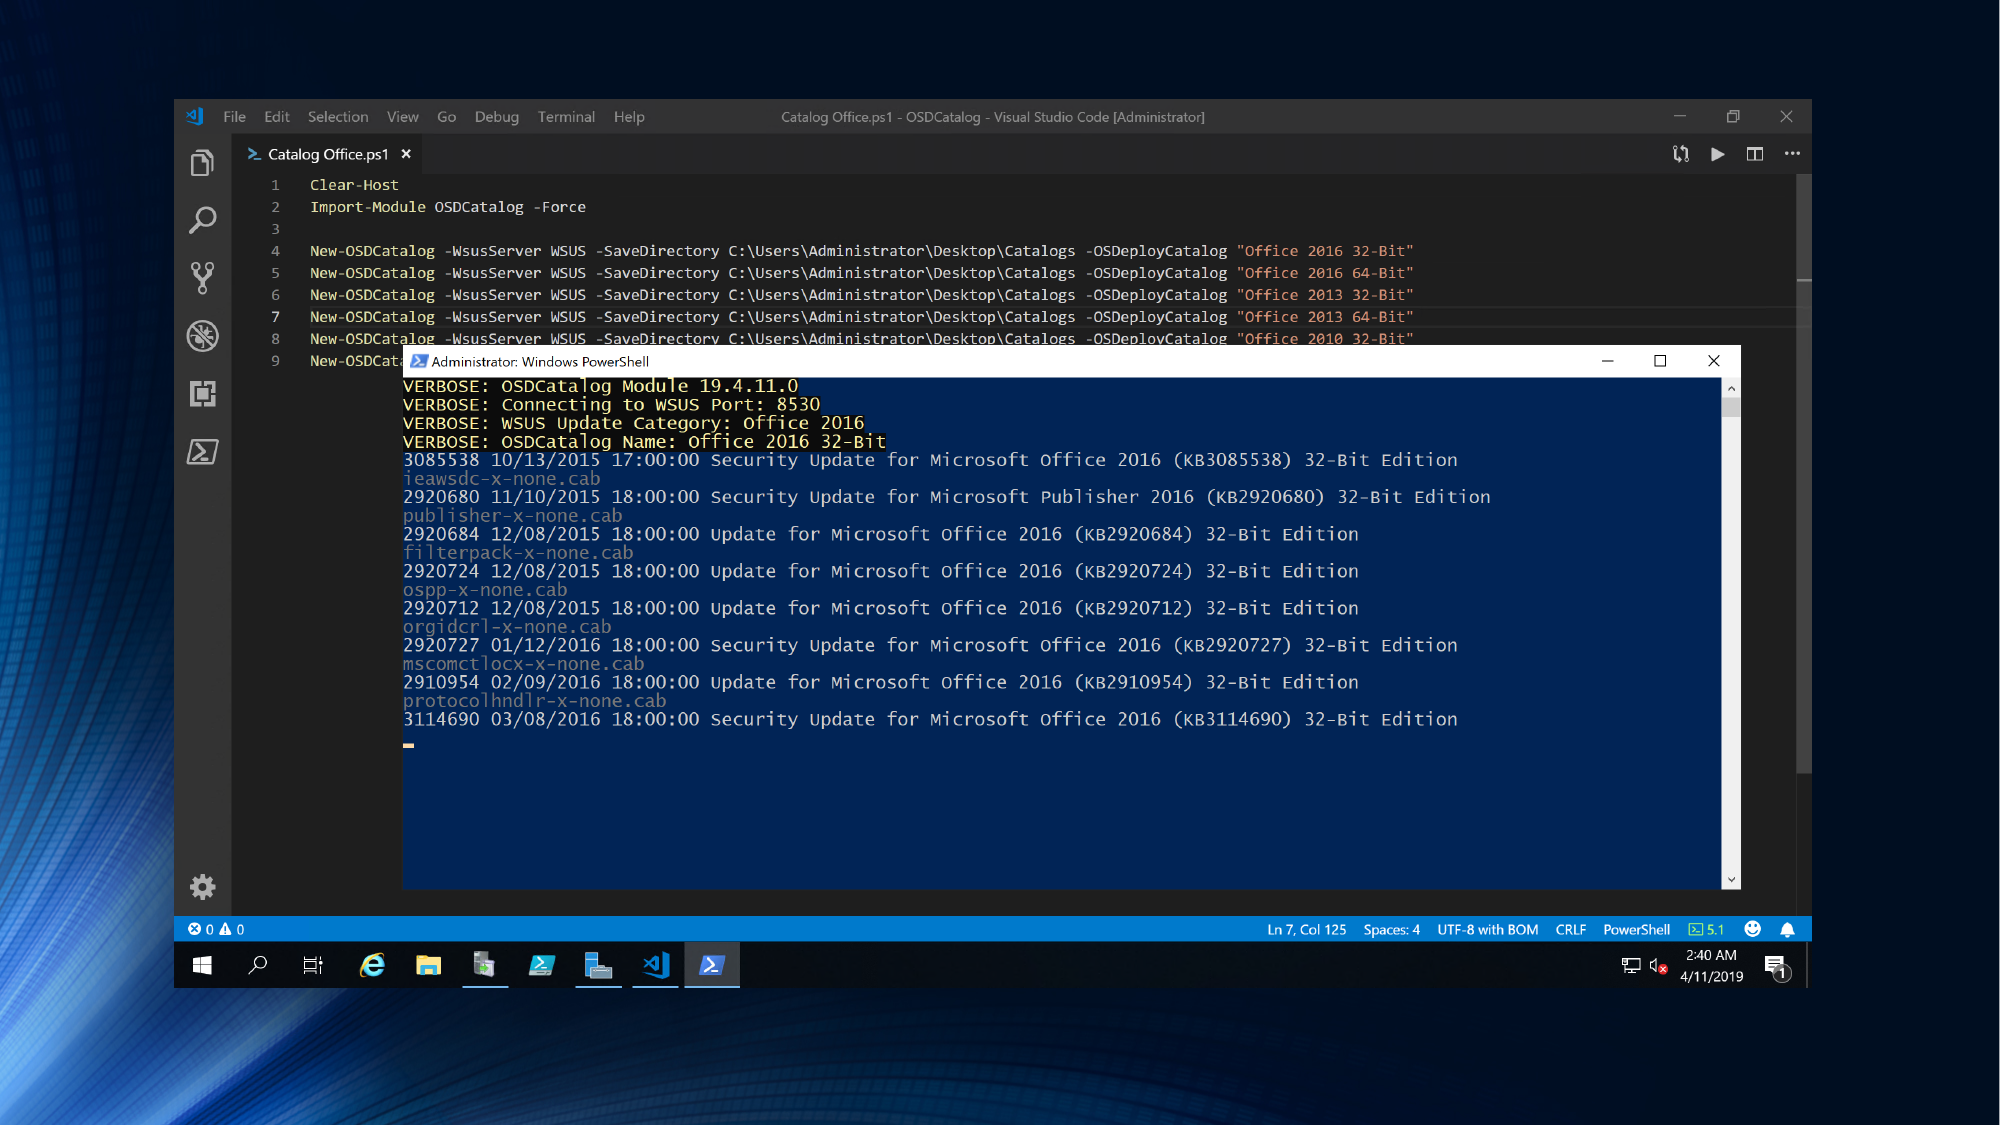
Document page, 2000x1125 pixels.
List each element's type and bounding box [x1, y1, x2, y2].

list [174, 99, 1812, 988]
picture [0, 0, 2000, 1125]
